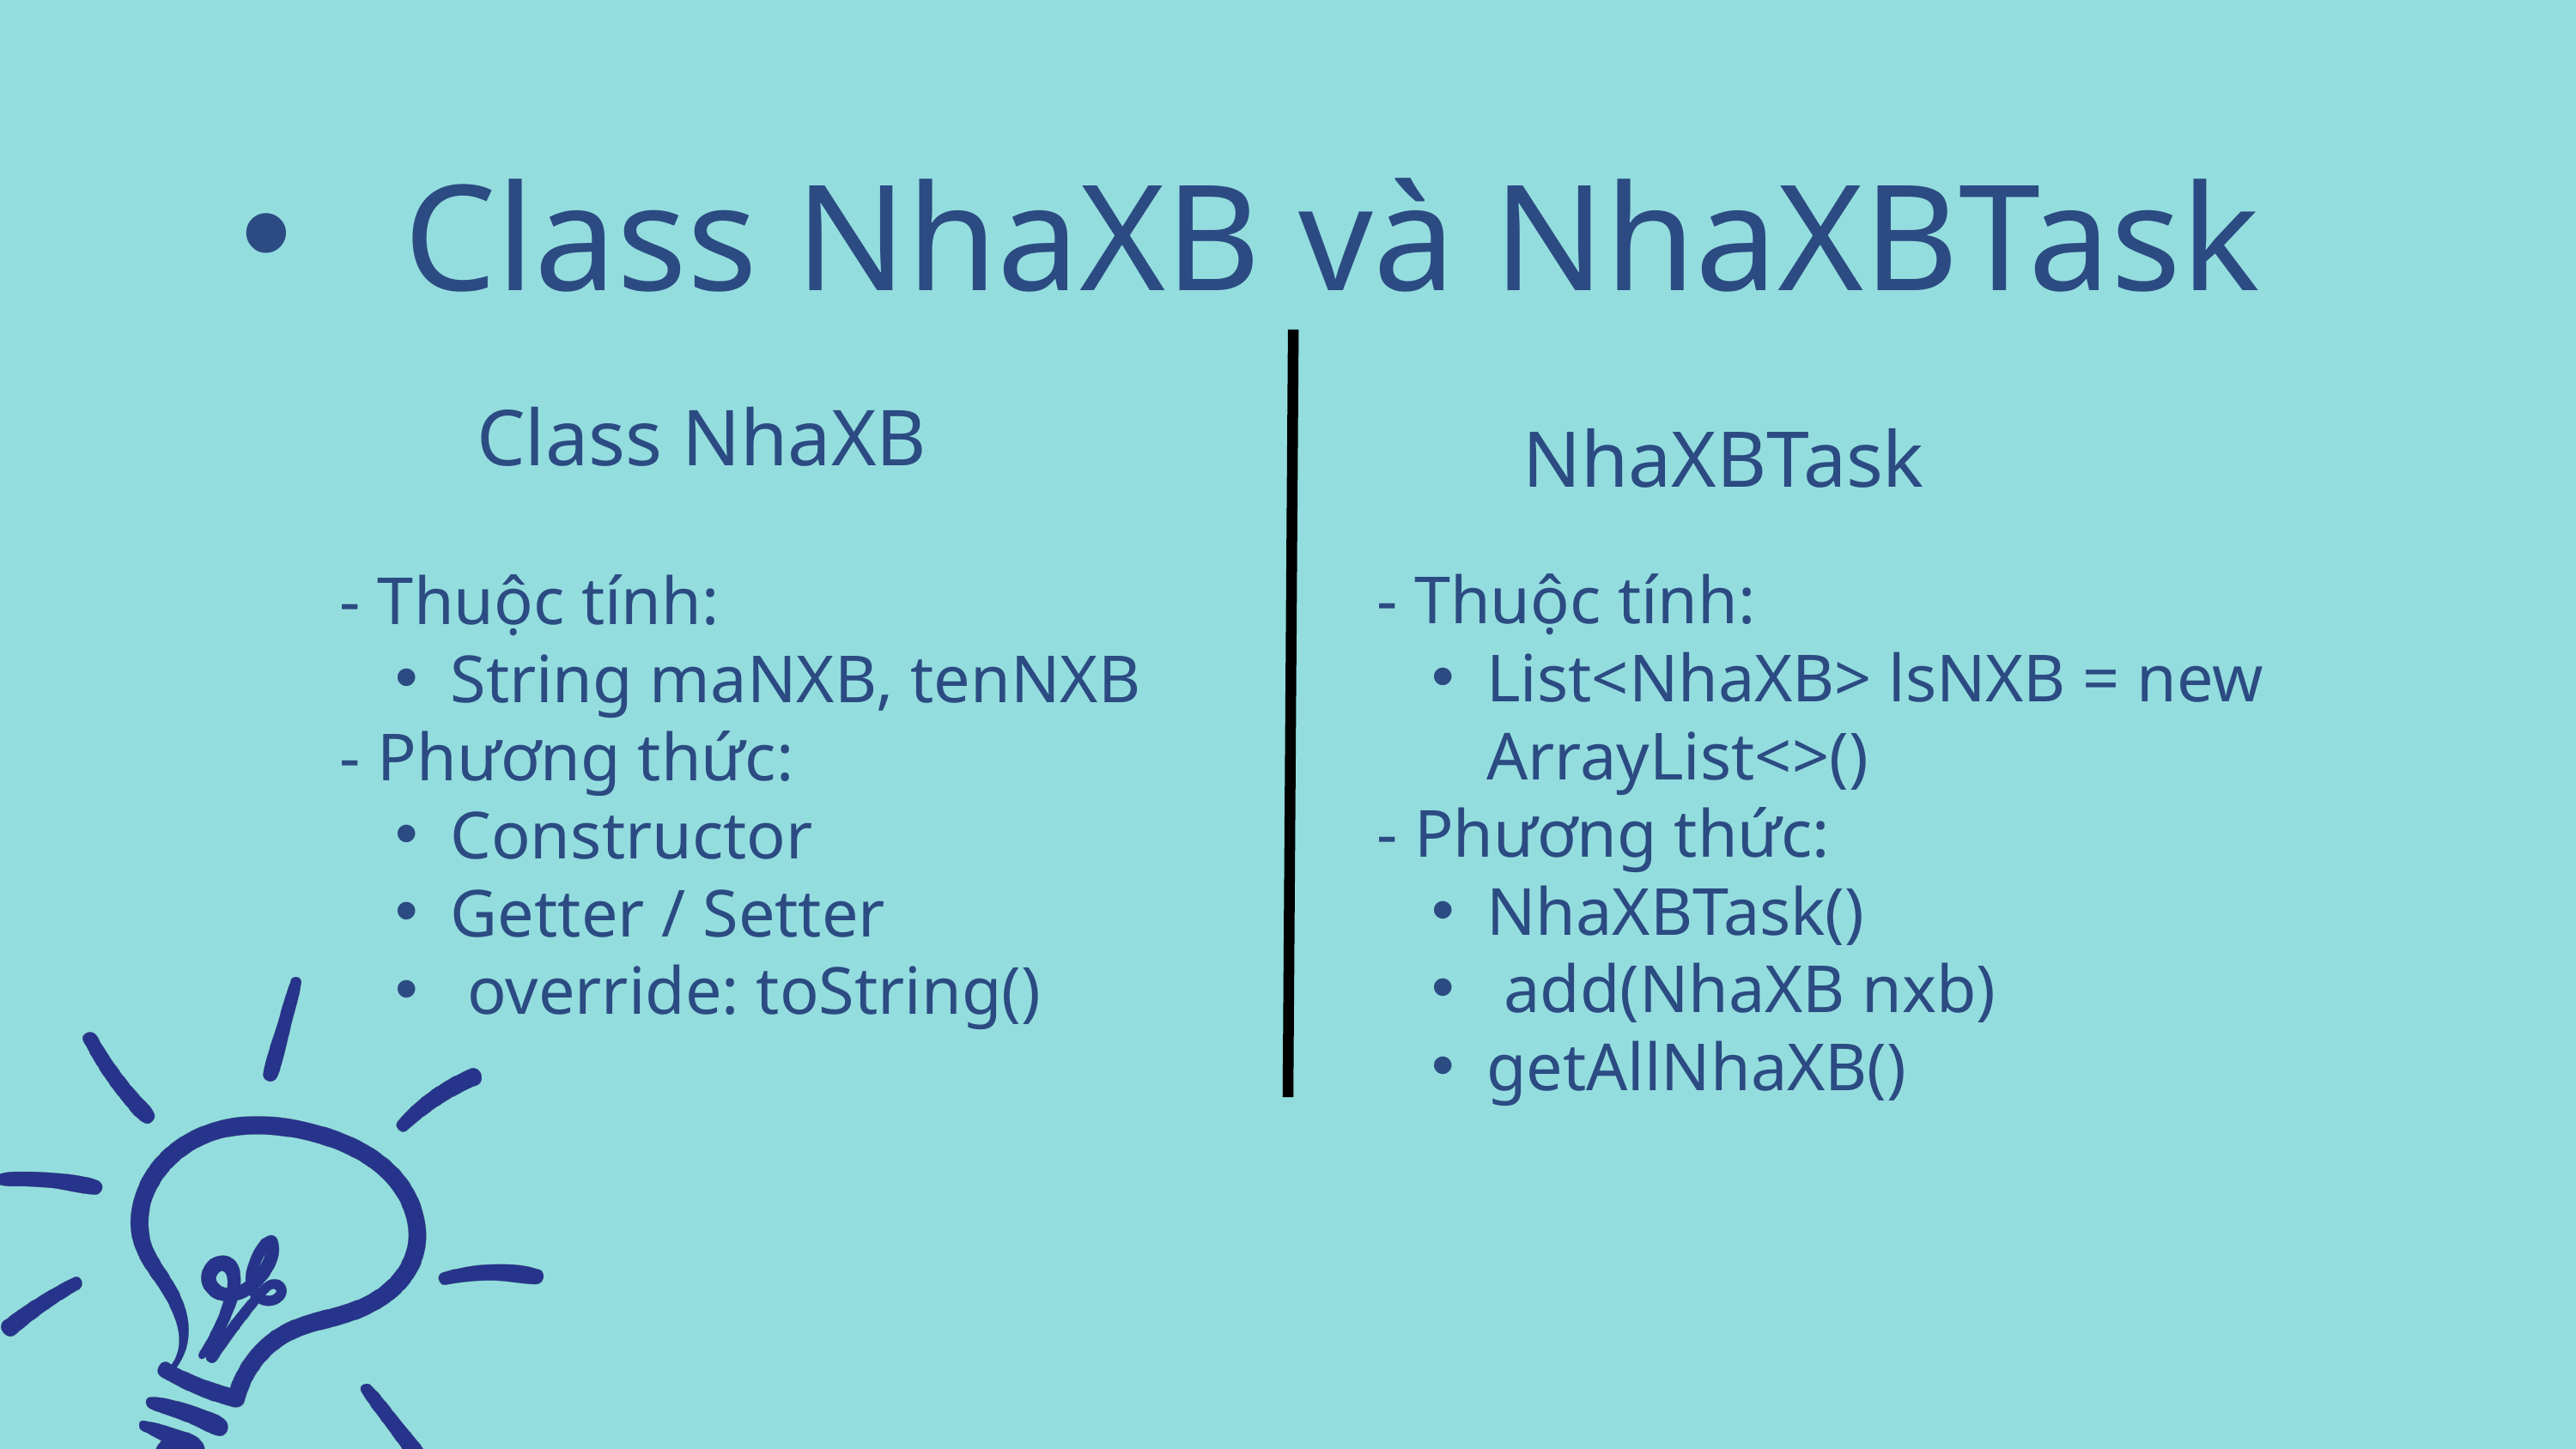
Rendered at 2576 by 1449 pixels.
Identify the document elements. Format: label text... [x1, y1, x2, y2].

text_box - Thuộc tính: String maNXB, tenNXB - Phương thức: Constructor Getter / Setter override: toString() [339, 481, 1188, 1106]
text_box Class NhaXB [458, 389, 966, 482]
text_box NhaXBTask [1507, 410, 1941, 481]
text_box - Thuộc tính: List<NhaXB> lsNXB = new ArrayList<>() - Phương thức: NhaXBTask() add(NhaXB nxb) getAllNhaXB() [1376, 481, 2286, 1104]
picture [0, 904, 605, 1449]
text_box Class NhaXB và NhaXBTask [37, 143, 2340, 320]
